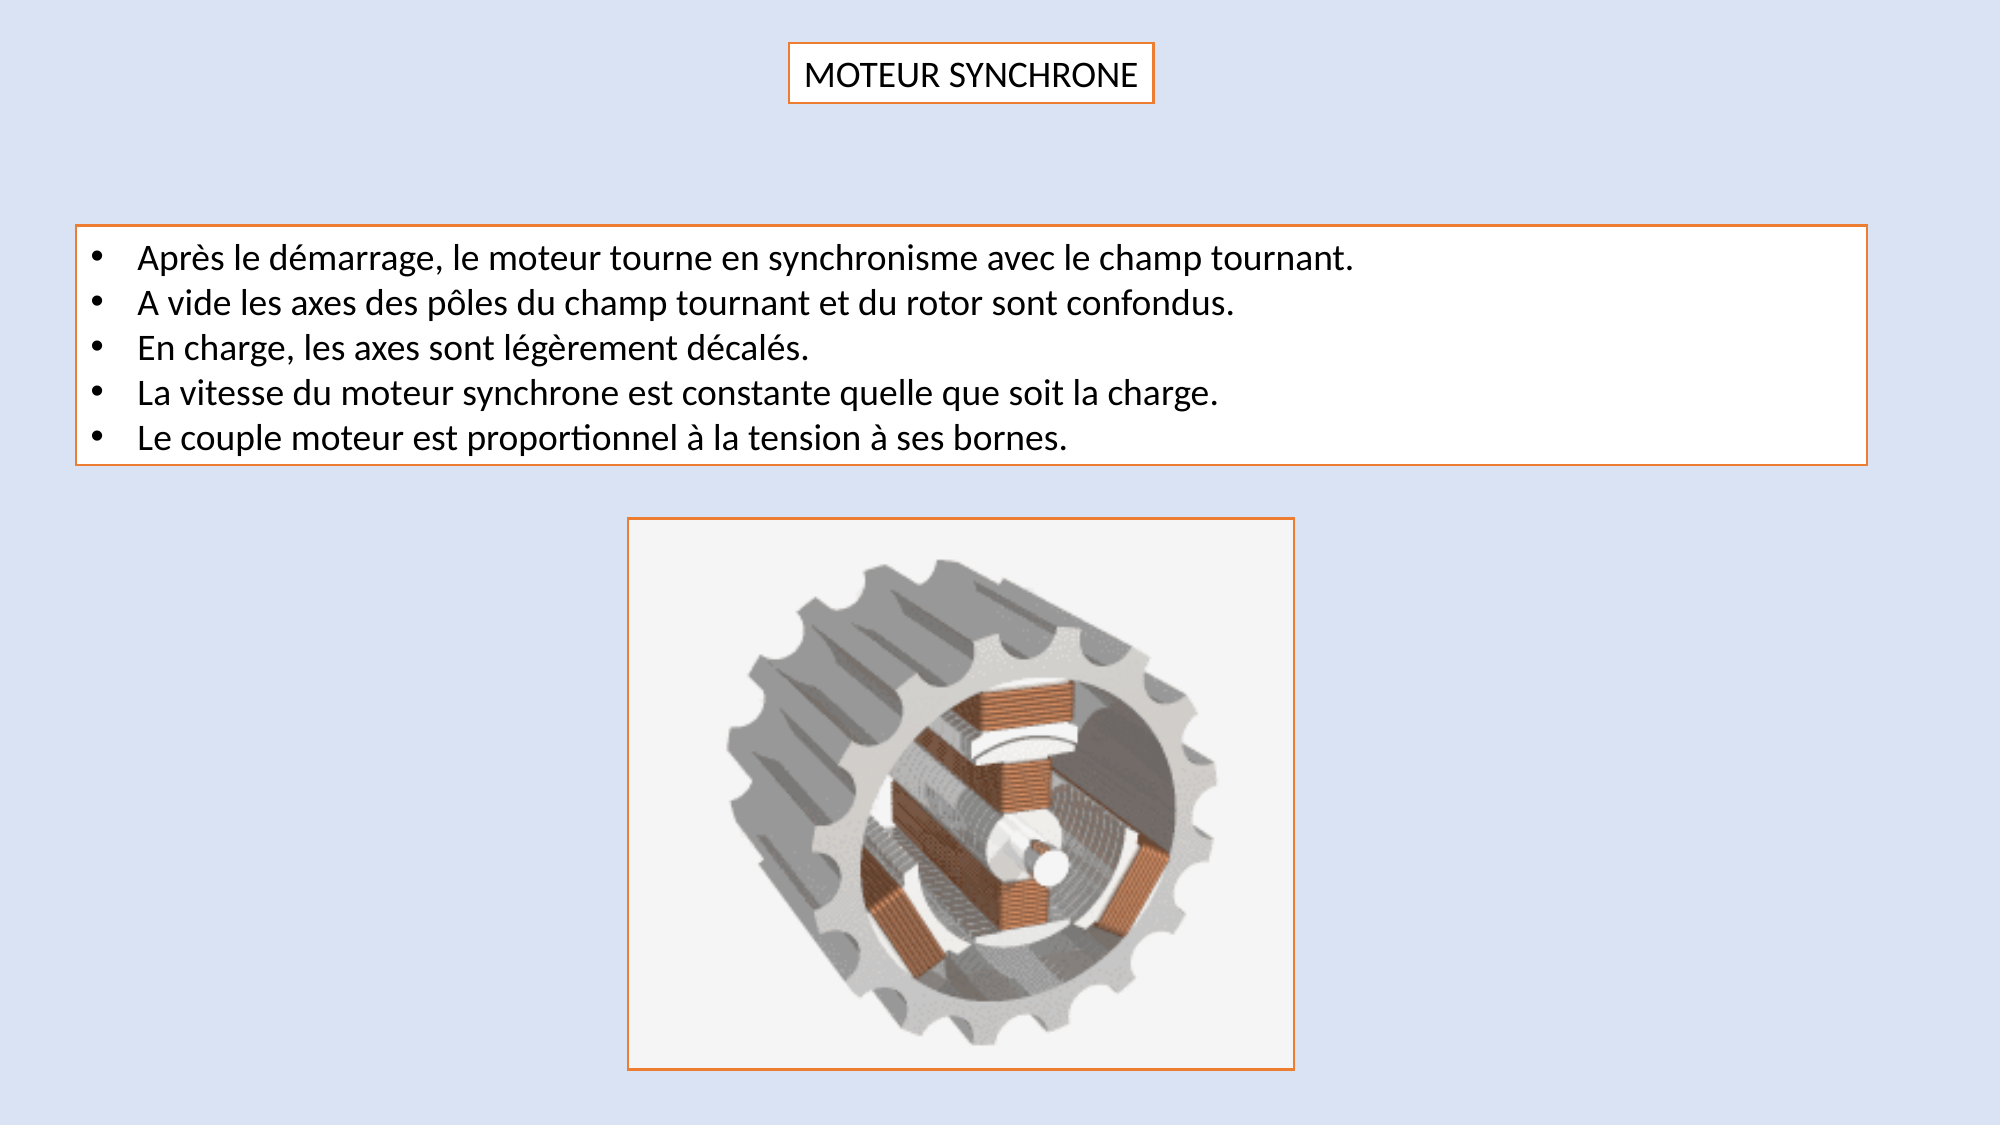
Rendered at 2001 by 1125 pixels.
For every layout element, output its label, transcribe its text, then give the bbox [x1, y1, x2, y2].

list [628, 519, 1293, 1069]
text_box Après le démarrage, le moteur tourne en synchronisme avec le champ tournant. A vide les axes des pôles du champ tournant et du rotor sont confondus. En charge, les axes sont légèrement décalés. La vitesse du moteur synchrone est constante quelle que soit la charge. Le couple moteur est proportionnel à la tension à ses bornes. [75, 224, 1868, 466]
text_box MOTEUR SYNCHRONE [788, 42, 1155, 104]
